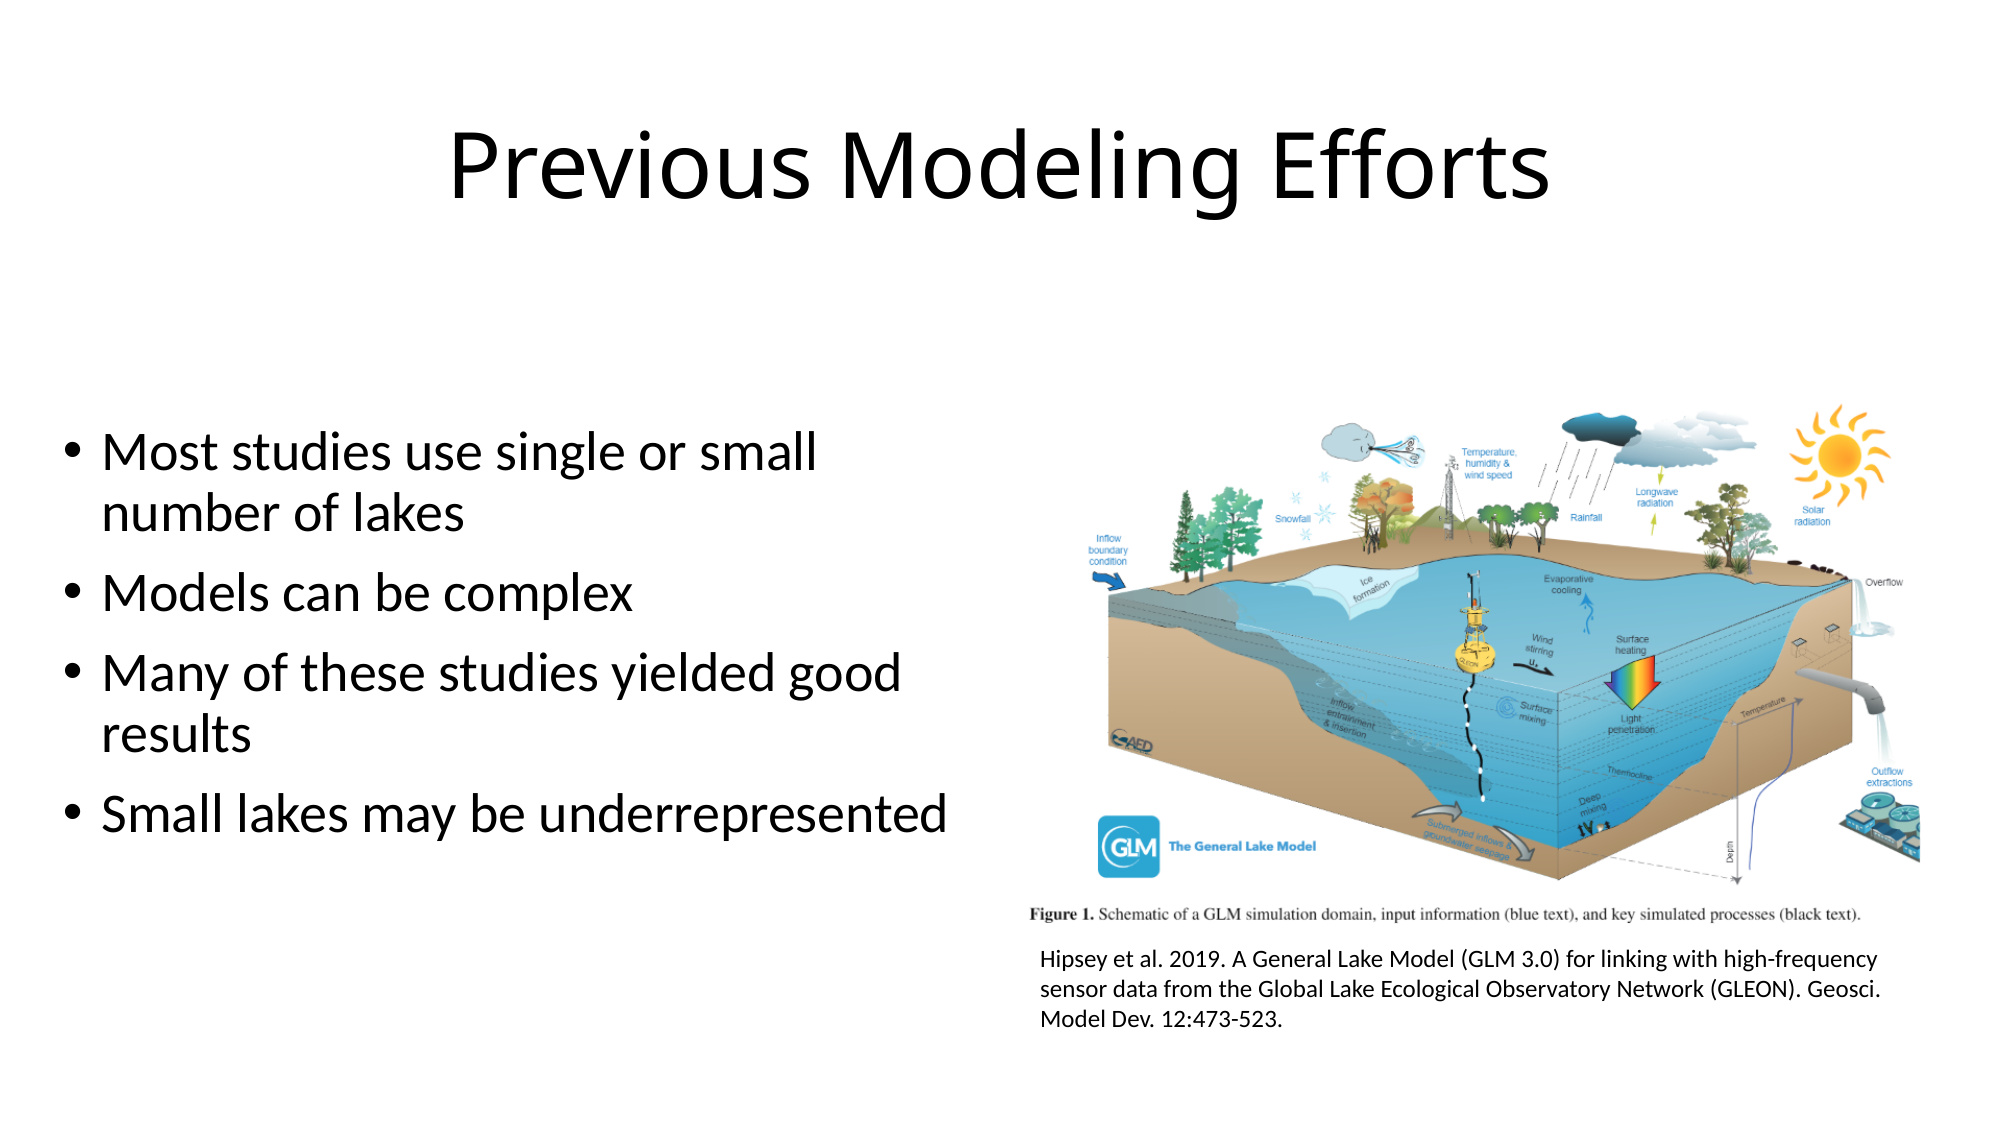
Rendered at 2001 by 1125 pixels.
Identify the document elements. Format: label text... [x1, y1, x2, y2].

list Most studies use single or small number of lakes Models can be complex Many of these studies yielded good results Small lakes may be underrepresented [47, 415, 975, 876]
text_box Hipsey et al. 2019. A General Lake Model (GLM 3.0) for linking with high-frequency sensor data from the Global Lake Ecological Observatory Network (GLEON). Geosci. Model Dev. 12:473-523. [1025, 935, 1924, 1040]
title Previous Modeling Efforts [137, 59, 1863, 278]
picture [1025, 395, 1924, 924]
